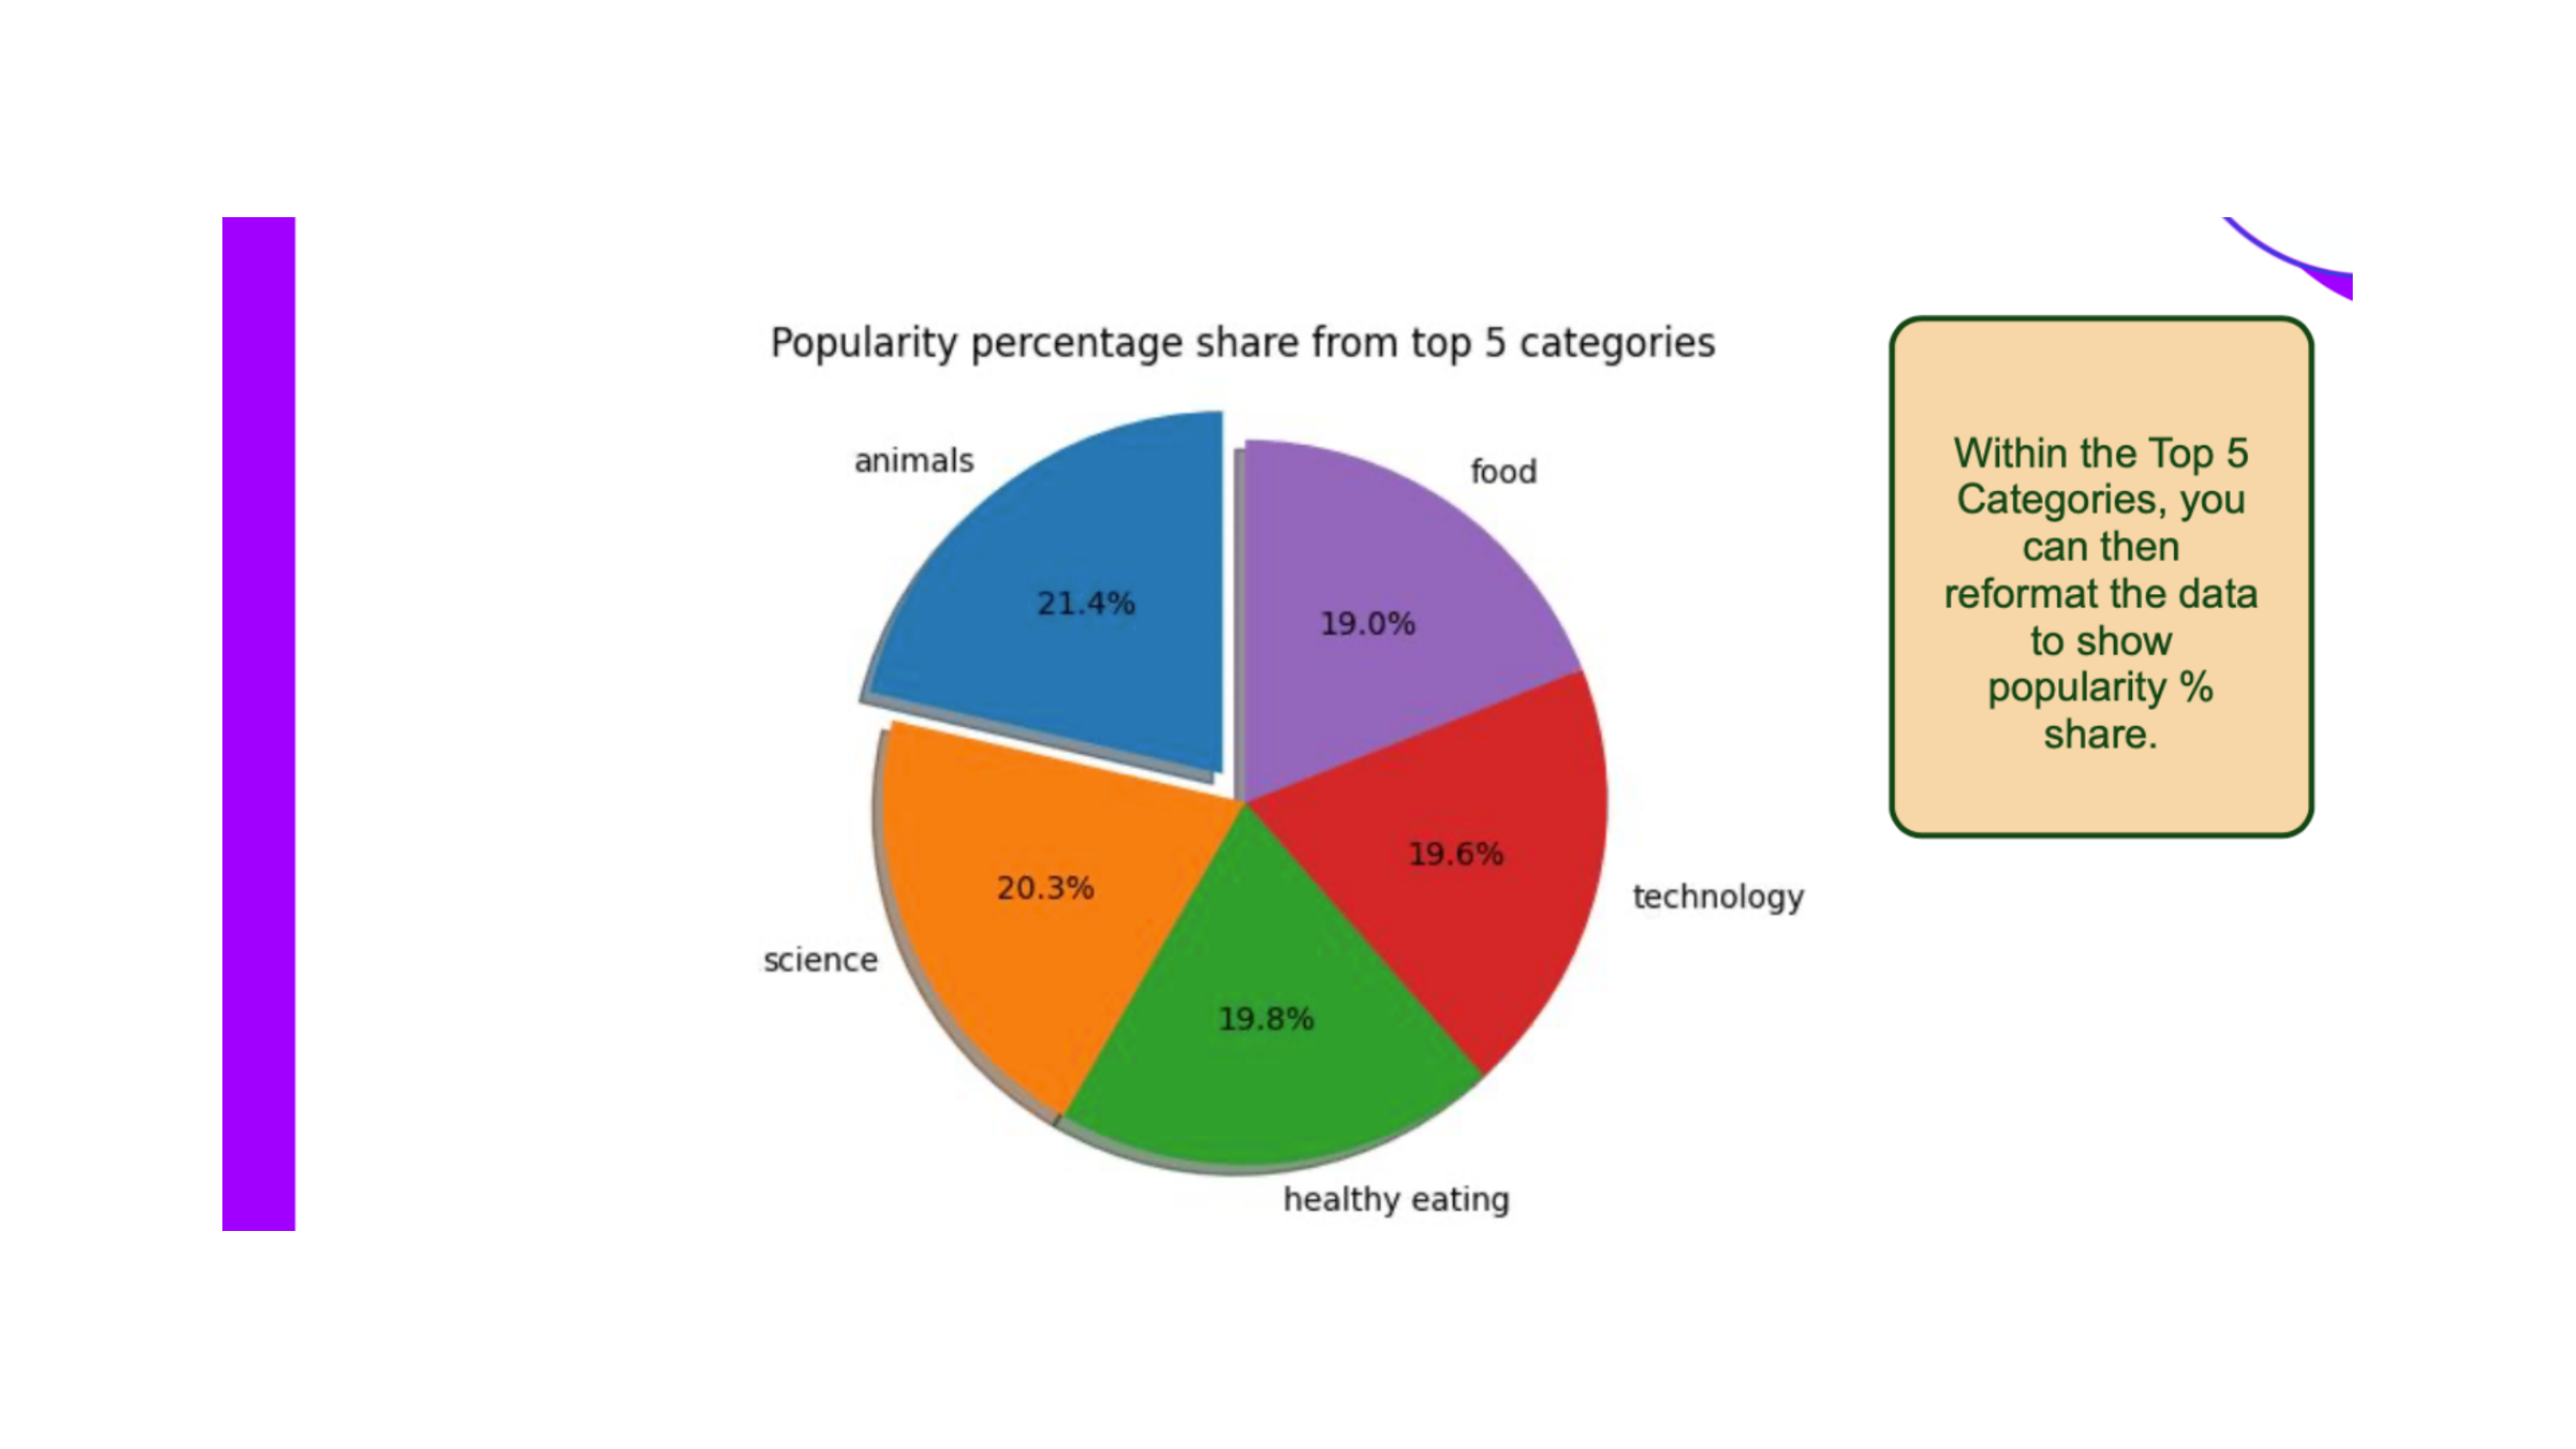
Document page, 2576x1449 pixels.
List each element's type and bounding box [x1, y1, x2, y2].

picture [222, 217, 2354, 1231]
